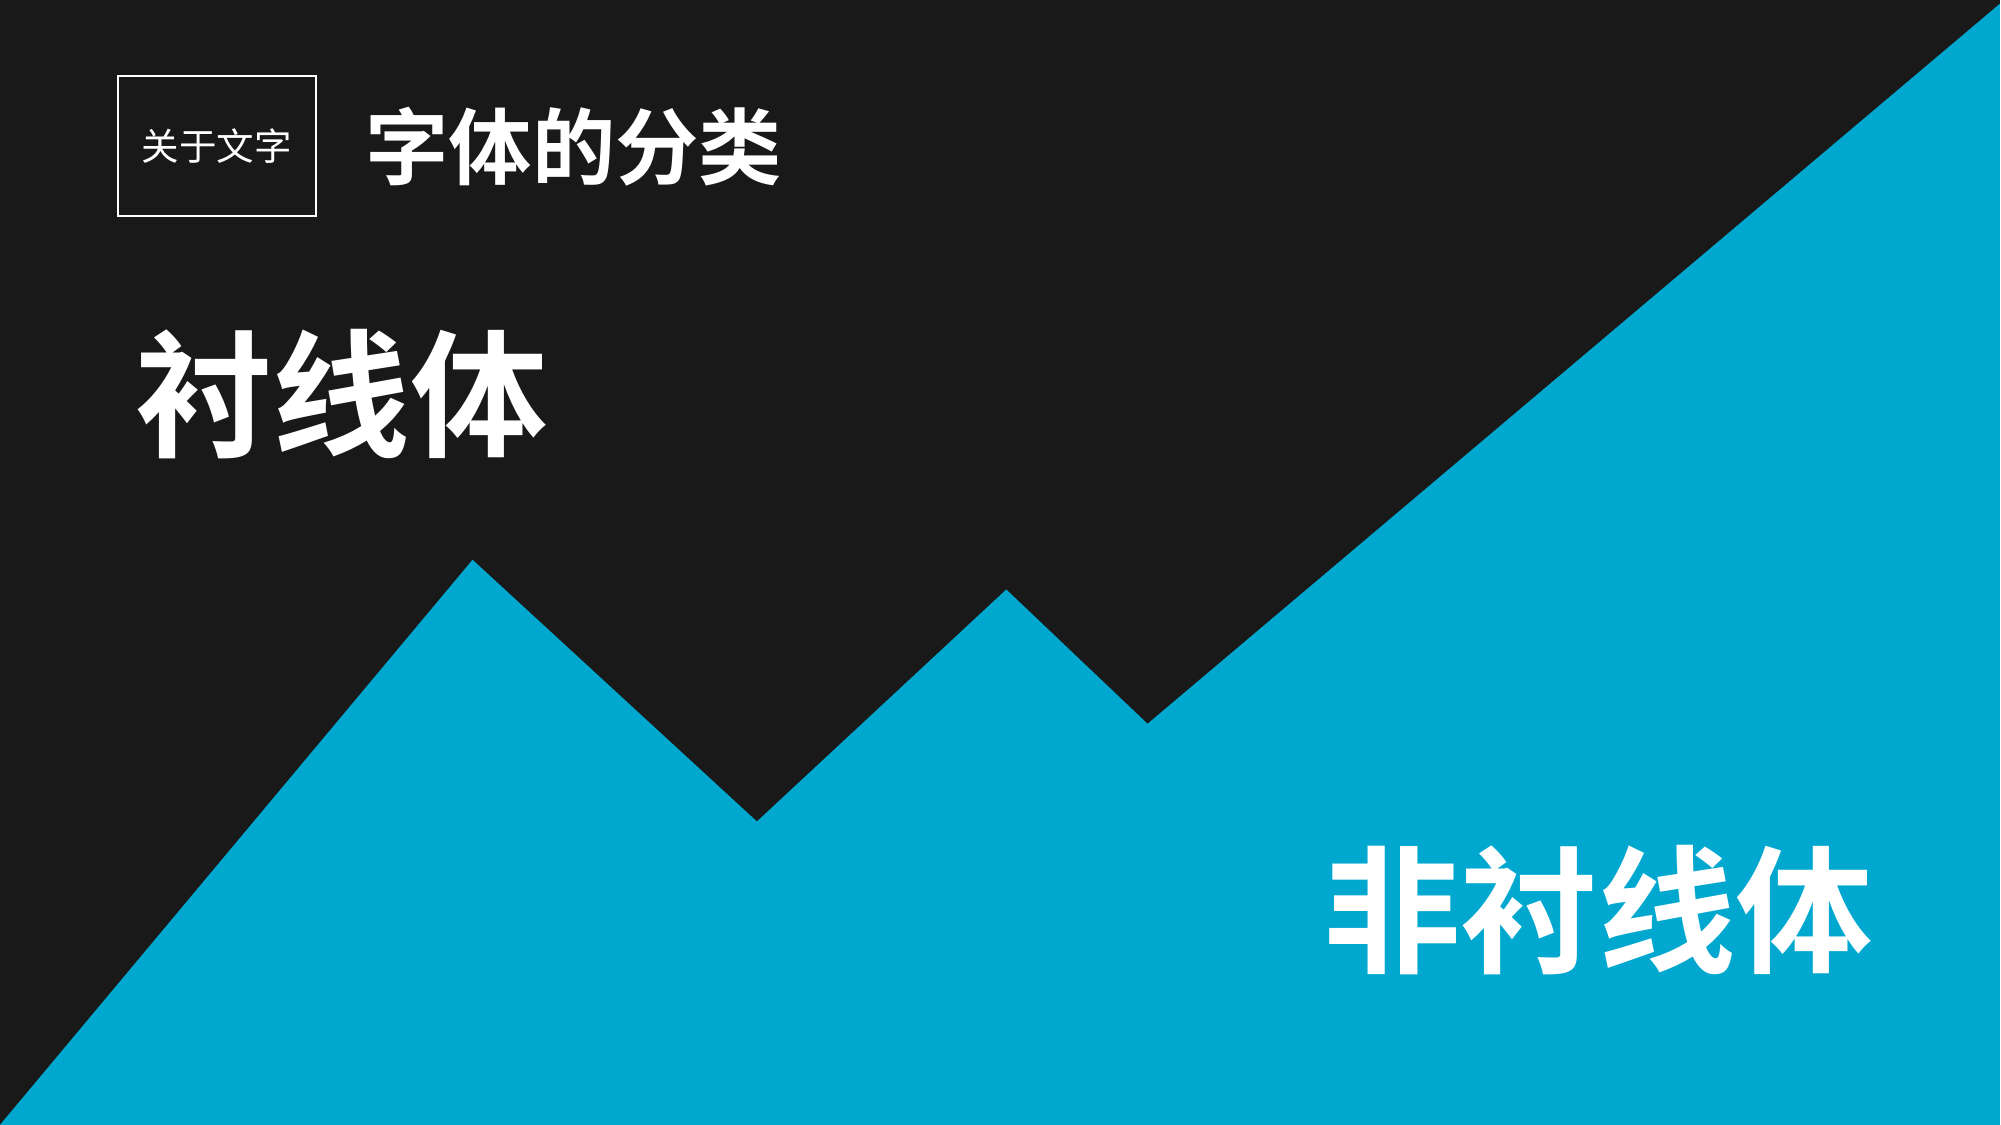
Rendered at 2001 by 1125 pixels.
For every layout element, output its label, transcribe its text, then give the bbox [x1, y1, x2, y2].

text_box 衬线体 [120, 302, 564, 482]
text_box [0, 2, 2000, 1125]
text_box [0, 0, 2000, 1122]
text_box 非衬线体 [1308, 818, 1889, 998]
text_box 关于文字 [126, 115, 307, 176]
text_box [117, 75, 317, 217]
text_box 字体的分类 [350, 87, 797, 203]
